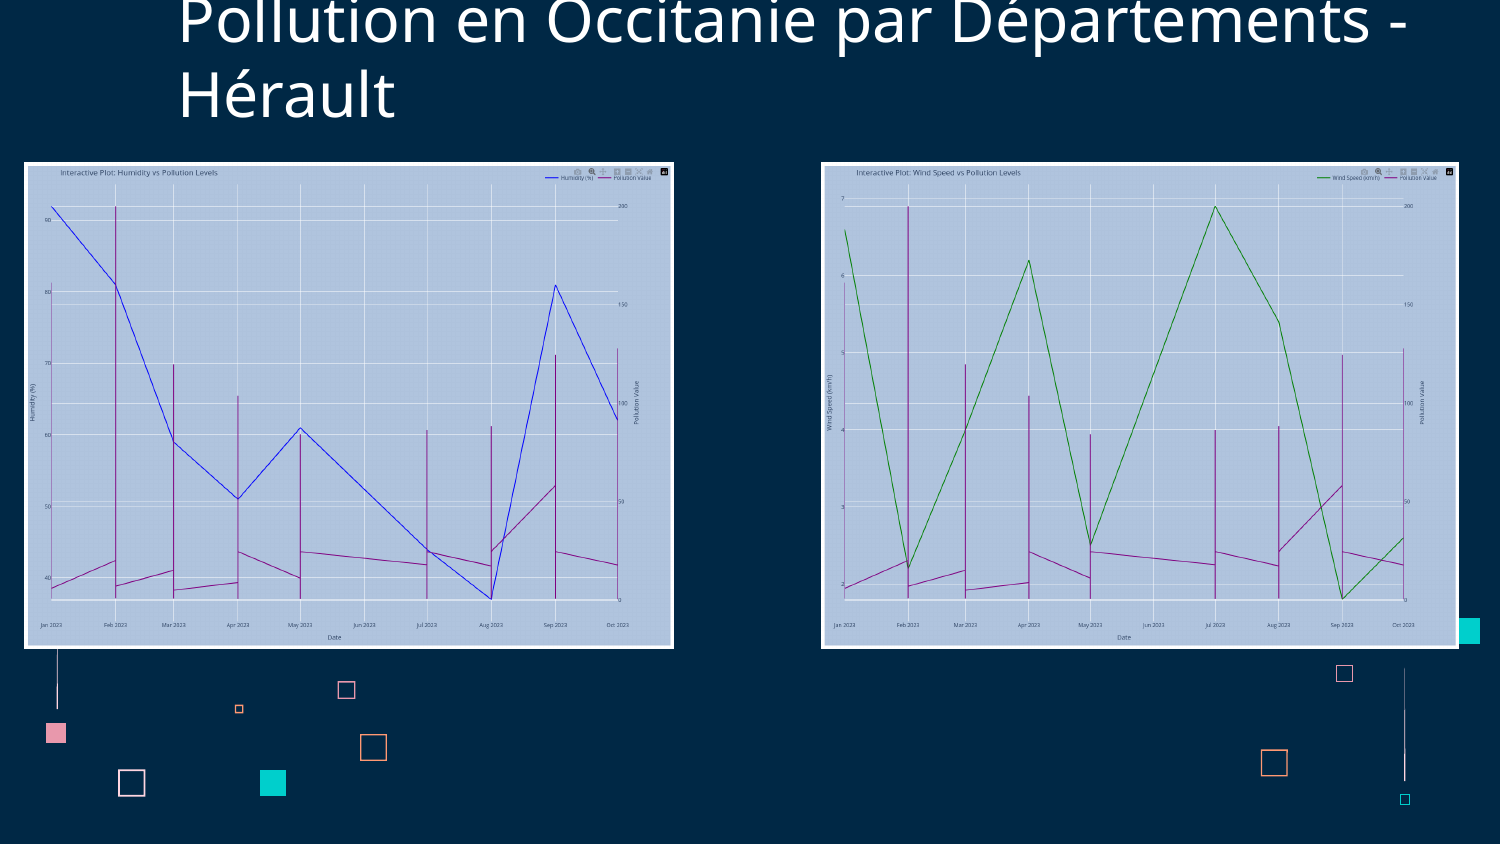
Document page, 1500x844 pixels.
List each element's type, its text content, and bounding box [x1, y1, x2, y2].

title Pollution en Occitanie par Départements - Hérault [162, 50, 1459, 146]
picture [24, 161, 674, 649]
picture [821, 161, 1459, 649]
